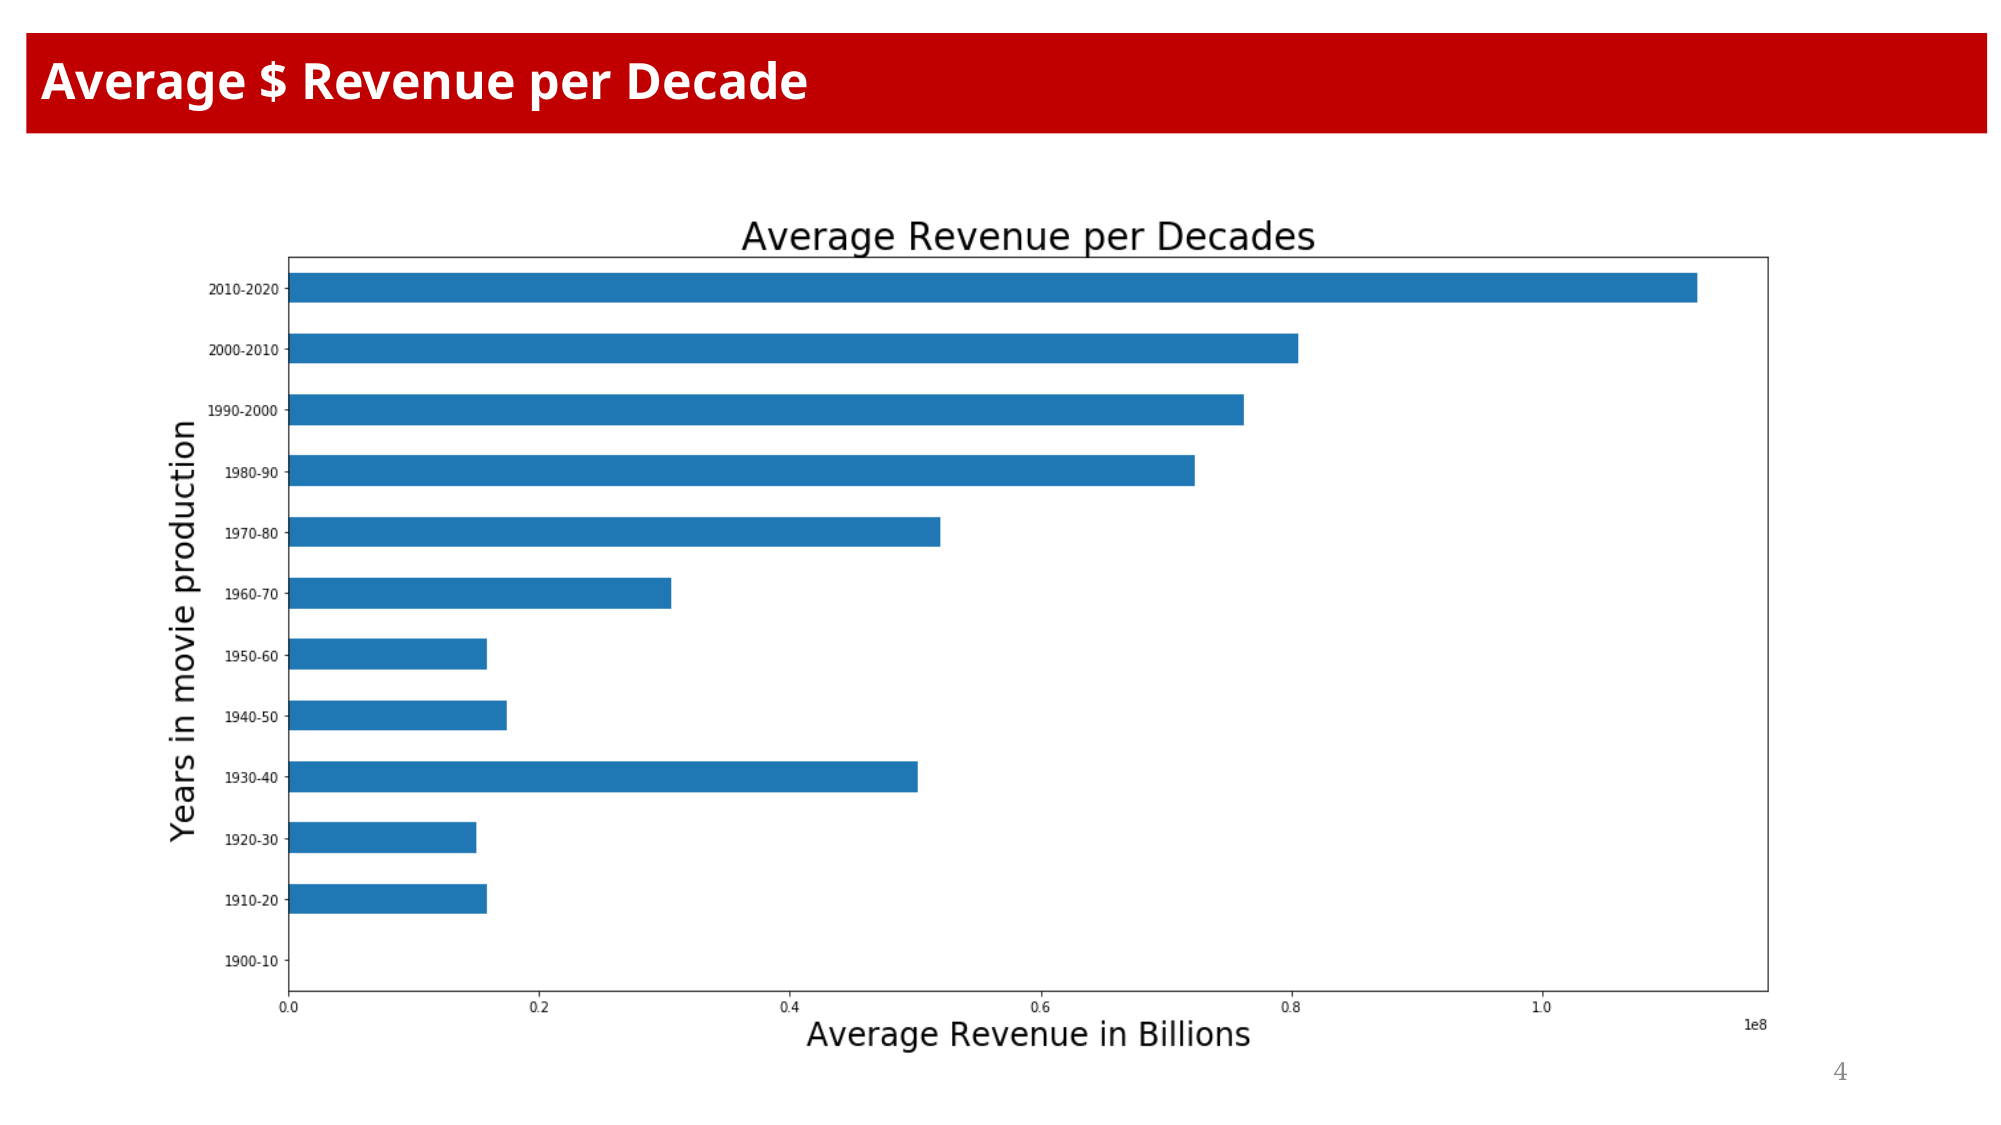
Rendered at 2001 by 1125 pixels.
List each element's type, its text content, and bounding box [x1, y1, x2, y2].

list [161, 211, 1777, 1061]
slide_number 4 [1412, 1042, 1863, 1103]
title Average $ Revenue per Decade [26, 33, 1988, 134]
